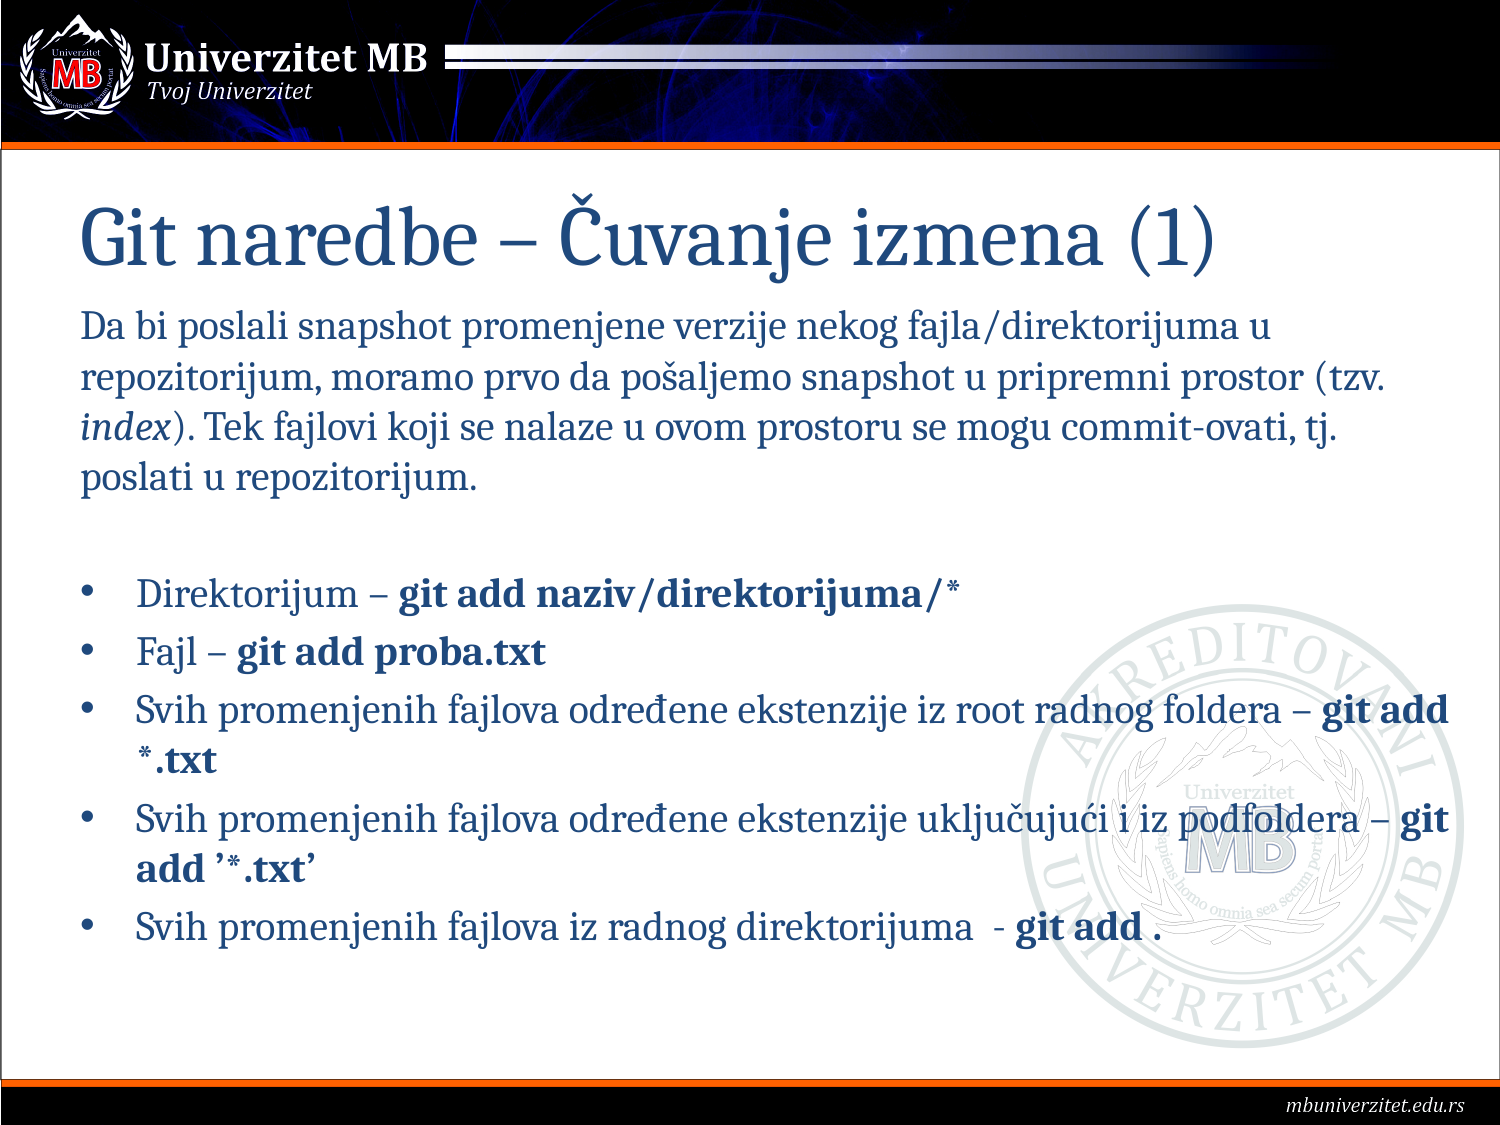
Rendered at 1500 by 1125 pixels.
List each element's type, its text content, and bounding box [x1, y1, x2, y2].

subtitle Da bi poslali snapshot promenjene verzije nekog fajla/direktorijuma u repozitorijum, moramo prvo da pošaljemo snapshot u pripremni prostor (tzv. index). Tek fajlovi koji se nalaze u ovom prostoru se mogu commit-ovati, tj. poslati u repozitorijum. Direktorijum – git add naziv/direktorijuma/* Fajl – git add proba.txt Svih promenjenih fajlova određene ekstenzije iz root radnog foldera – git add *.txt Svih promenjenih fajlova određene ekstenzije uključujući i iz podfoldera – git add ’*.txt’ Svih promenjenih fajlova iz radnog direktorijuma - git add . [64, 290, 1471, 1058]
title Git naredbe – Čuvanje izmena (1) [64, 172, 1436, 290]
picture [0, 0, 1500, 1125]
